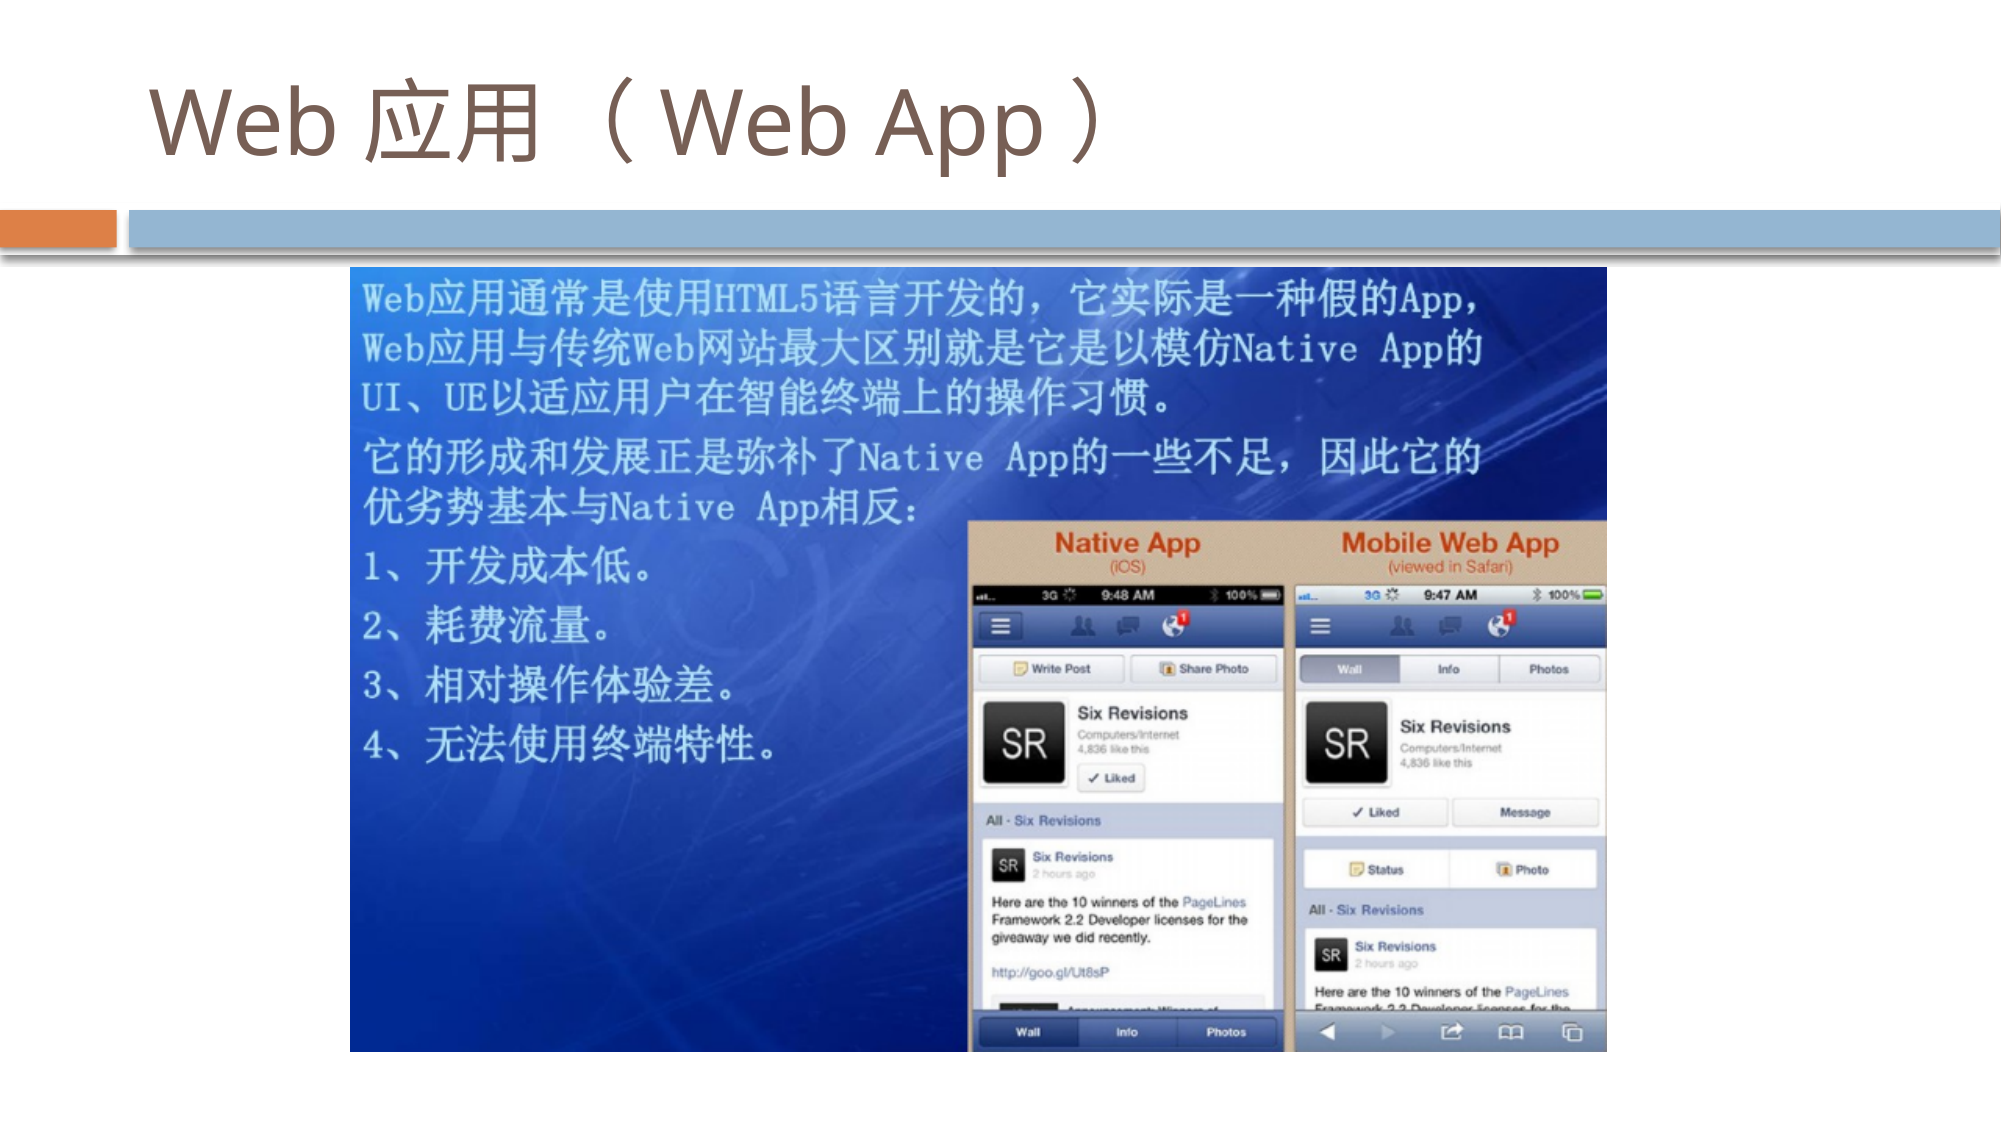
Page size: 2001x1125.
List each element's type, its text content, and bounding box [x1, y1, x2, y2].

title Web应用（Web App） [133, 37, 1918, 200]
picture [350, 266, 1608, 1052]
